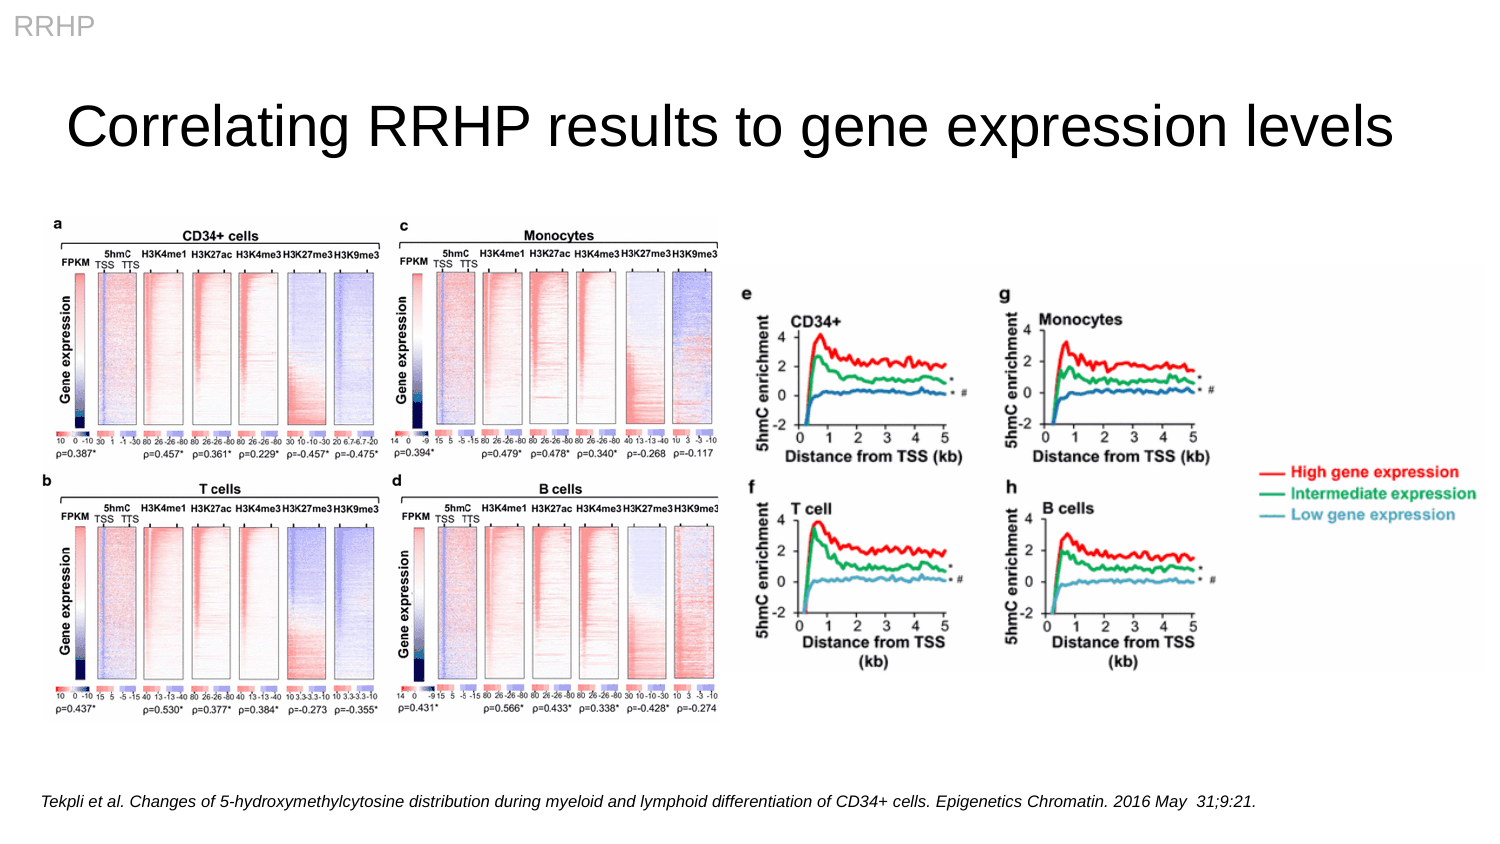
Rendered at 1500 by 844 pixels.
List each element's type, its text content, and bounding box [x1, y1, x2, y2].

text_box Tekpli et al. Changes of 5-hydroxymethylcytosine distribution during myeloid and lymphoid differentiation of CD34+ cells. Epigenetics Chromatin. 2016 May 31;9:21. [25, 783, 1357, 819]
picture [41, 215, 1487, 722]
title Correlating RRHP results to gene expression levels [51, 72, 1449, 167]
text_box RRHP [0, 0, 111, 50]
